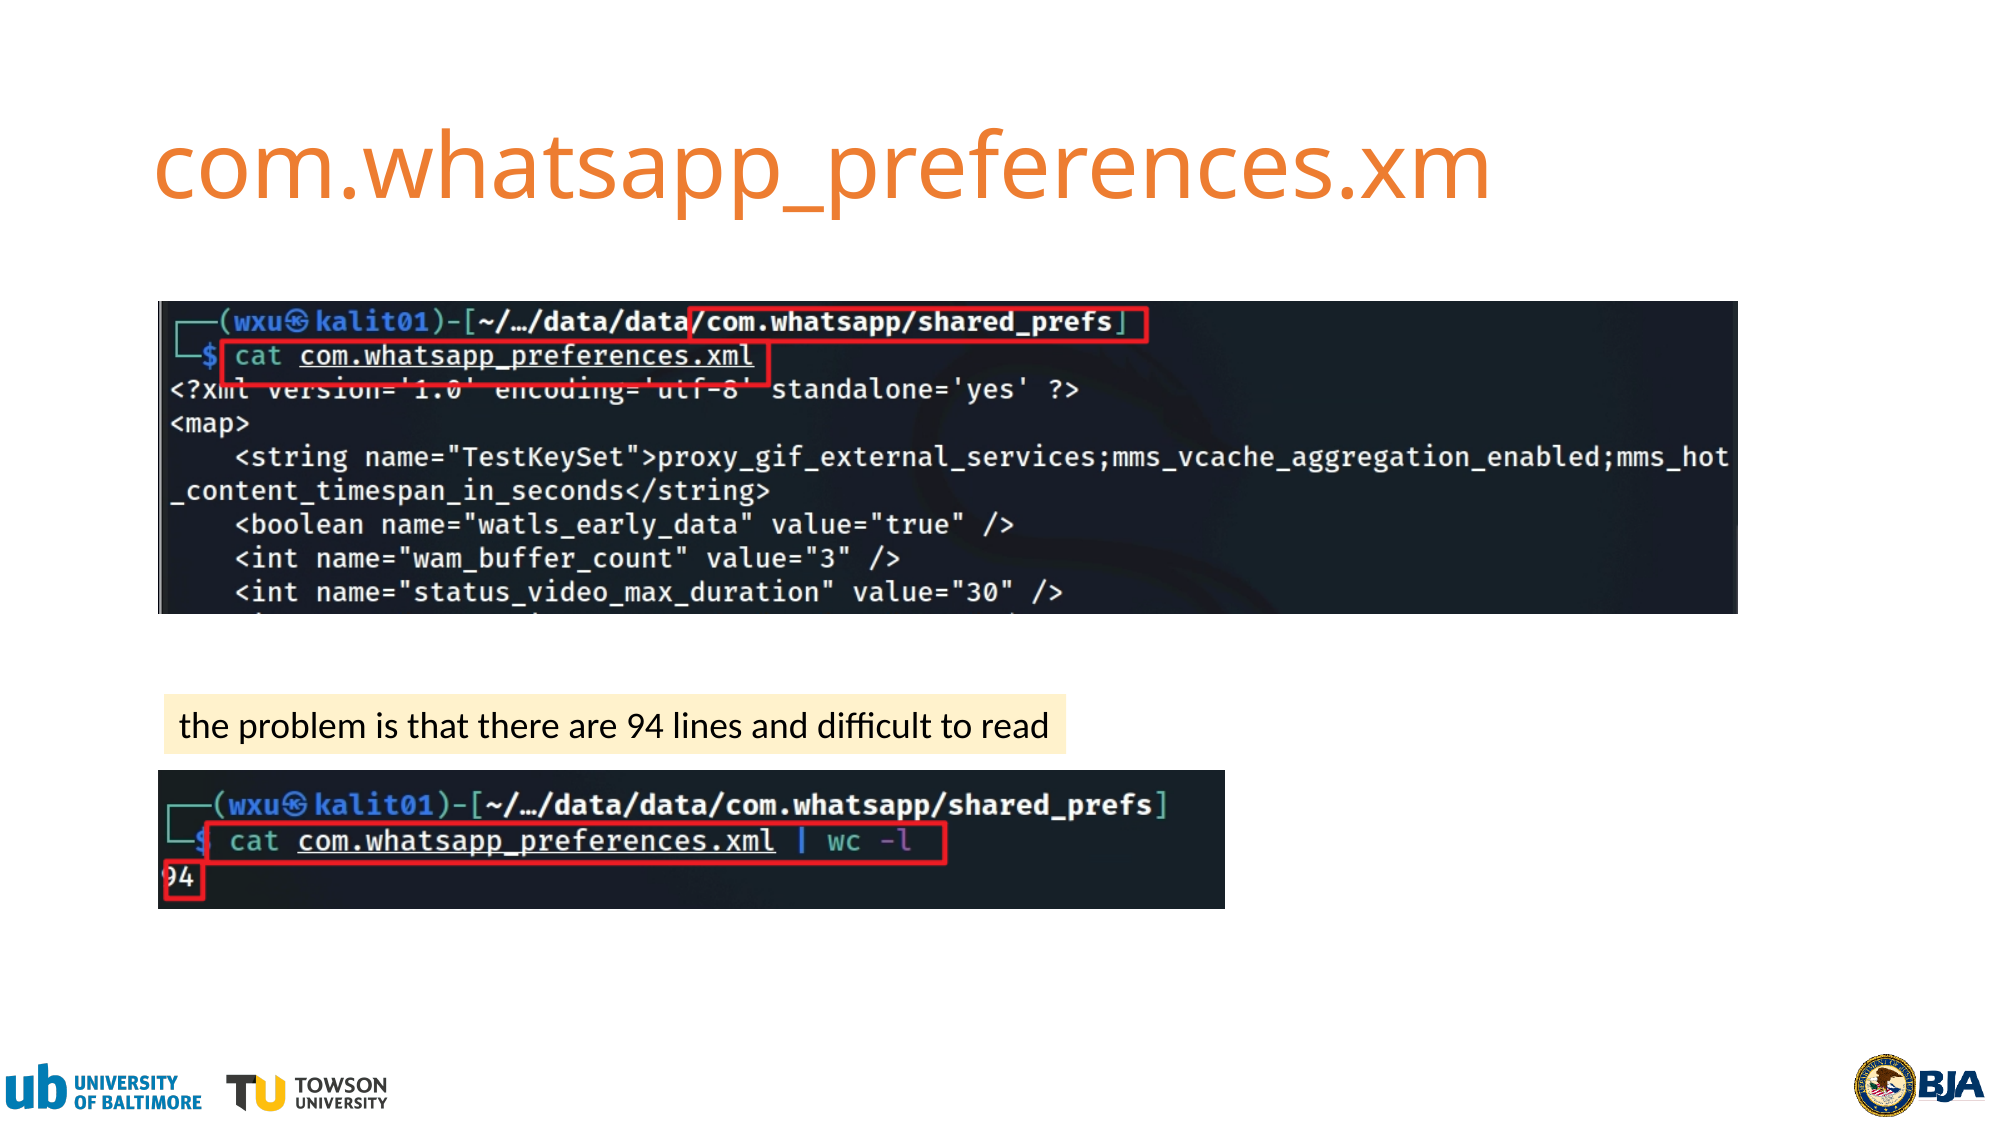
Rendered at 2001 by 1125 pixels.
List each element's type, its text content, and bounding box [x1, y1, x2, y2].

picture [1854, 1054, 1986, 1117]
picture [158, 301, 1738, 615]
text_box the problem is that there are 94 lines and difficult to read [164, 694, 1067, 754]
picture [158, 770, 1225, 909]
title com.whatsapp_preferences.xm [137, 59, 1863, 278]
picture [0, 1031, 407, 1125]
